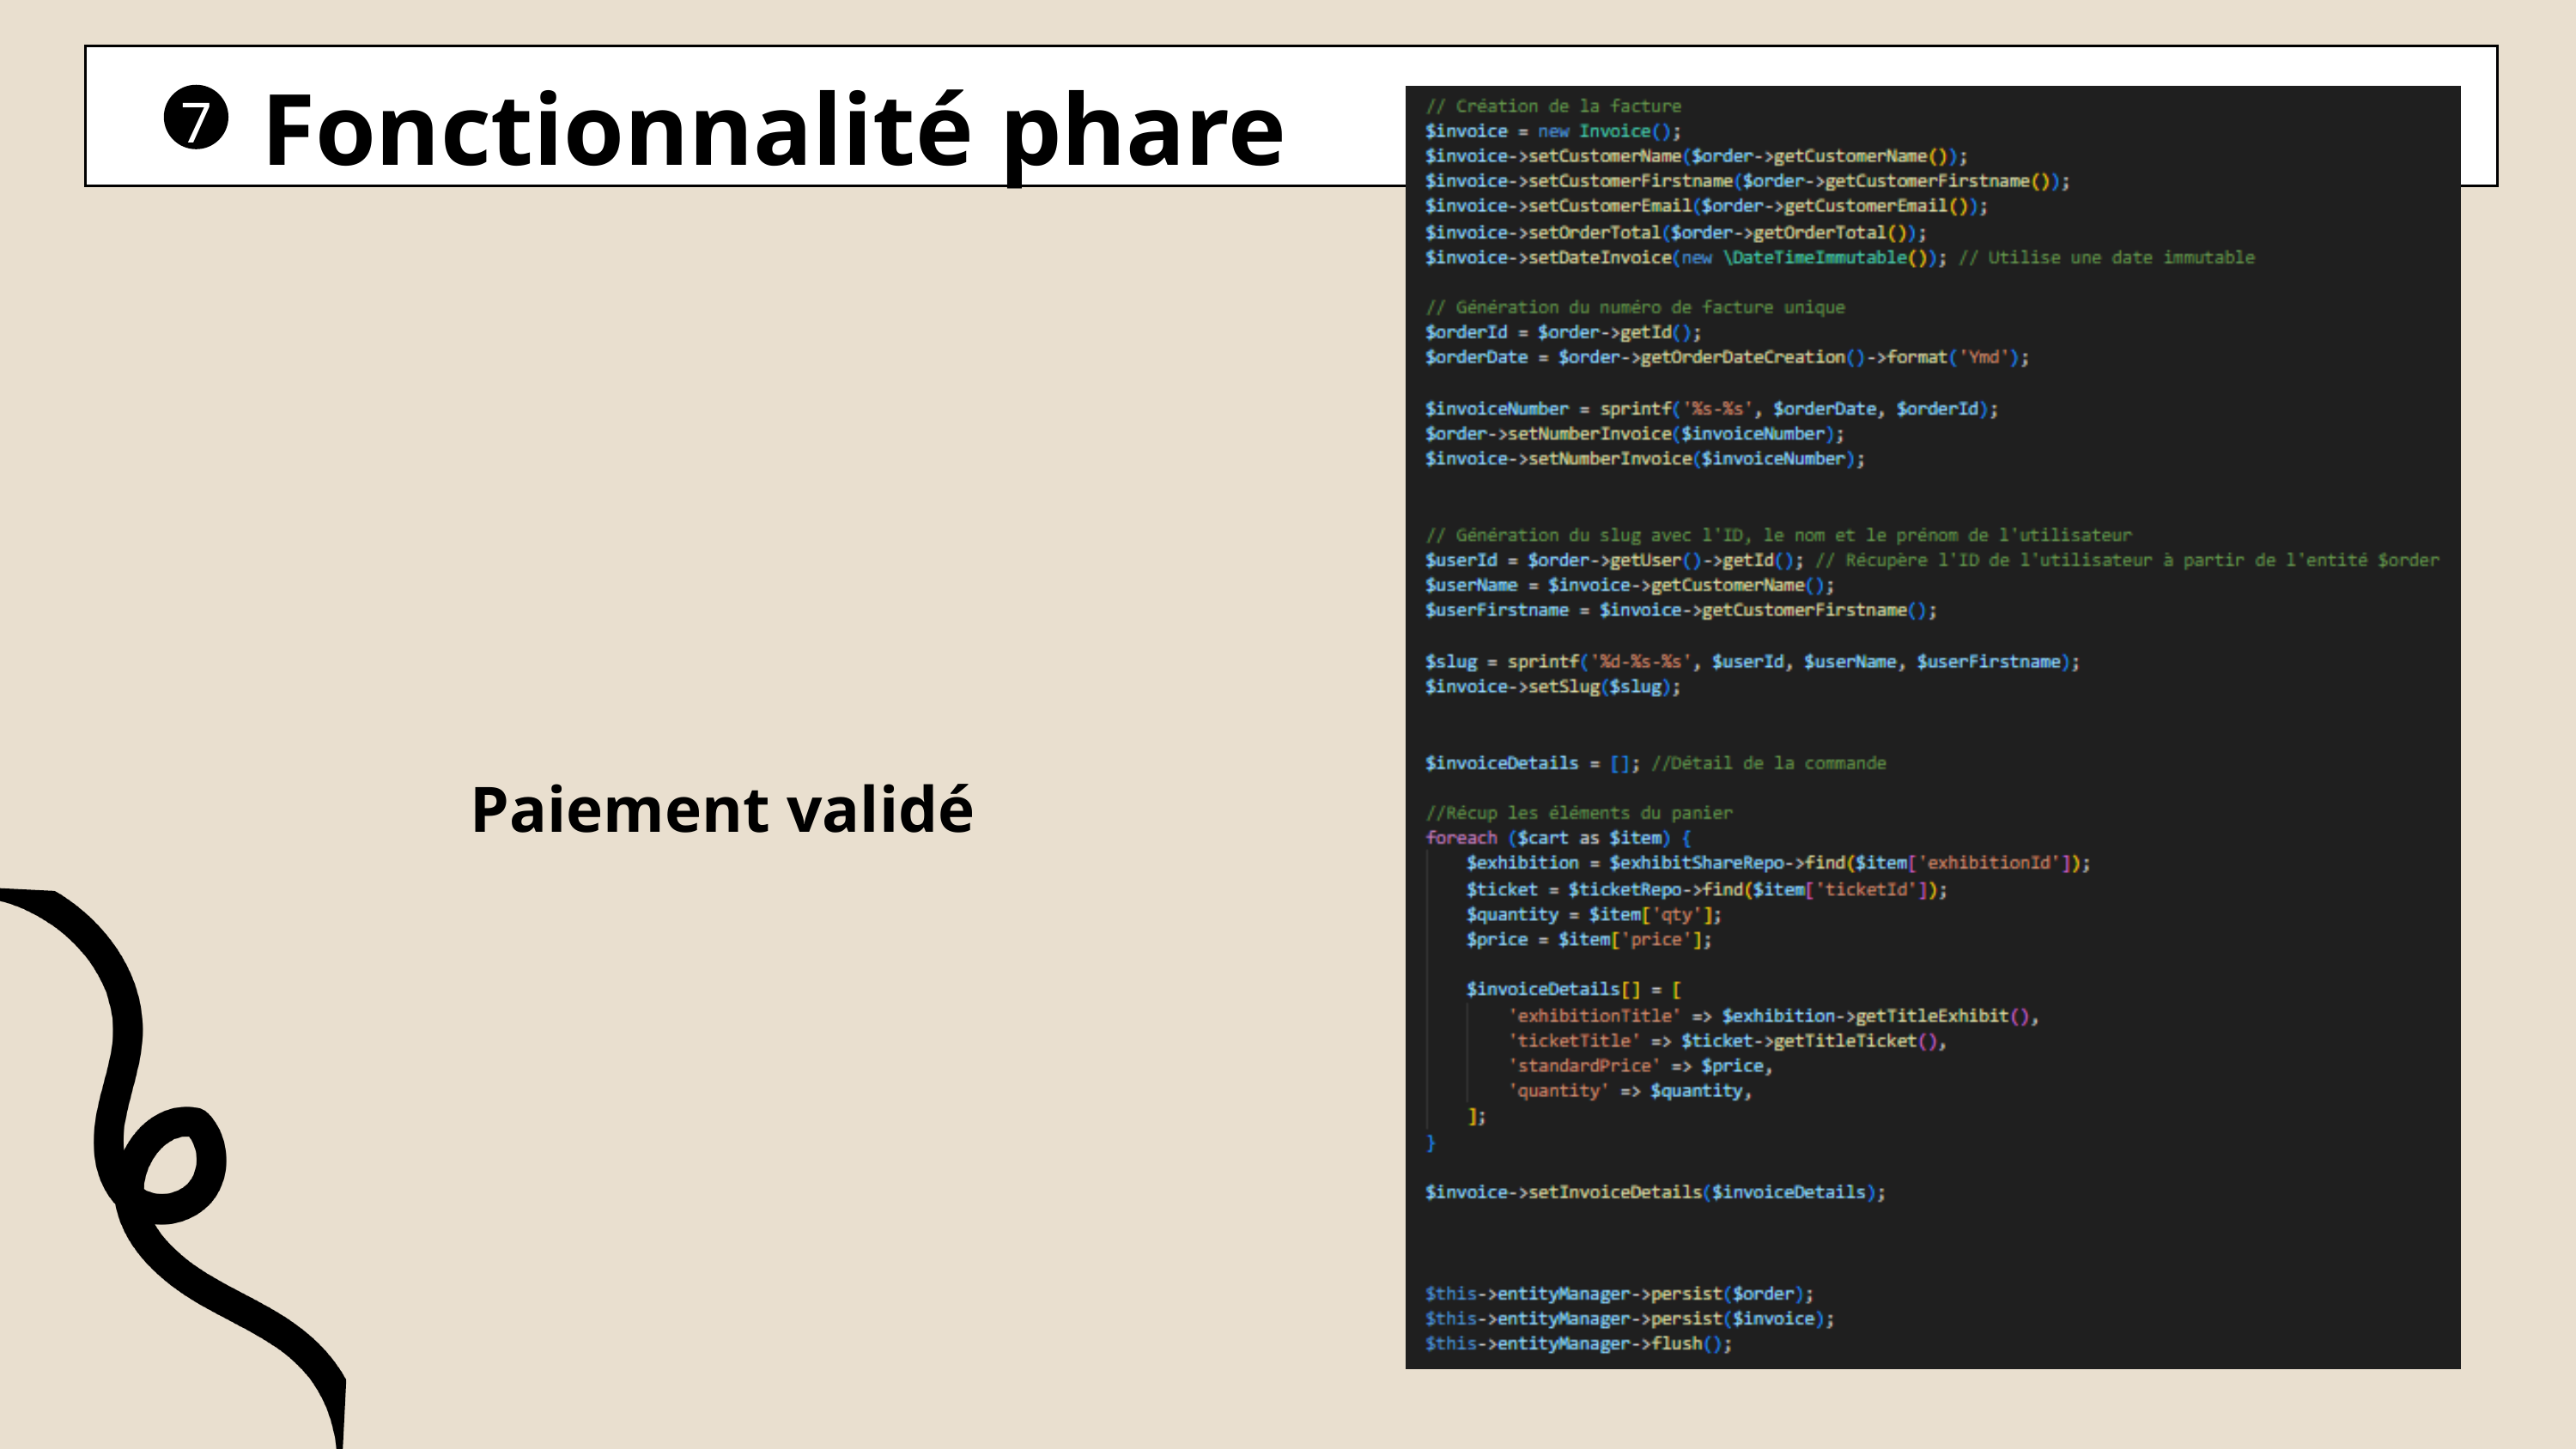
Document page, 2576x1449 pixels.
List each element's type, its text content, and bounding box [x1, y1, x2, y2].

text_box Paiement validé [470, 724, 1022, 845]
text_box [163, 76, 229, 150]
text_box [0, 888, 370, 1449]
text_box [85, 45, 2499, 186]
picture [1406, 86, 2462, 1369]
